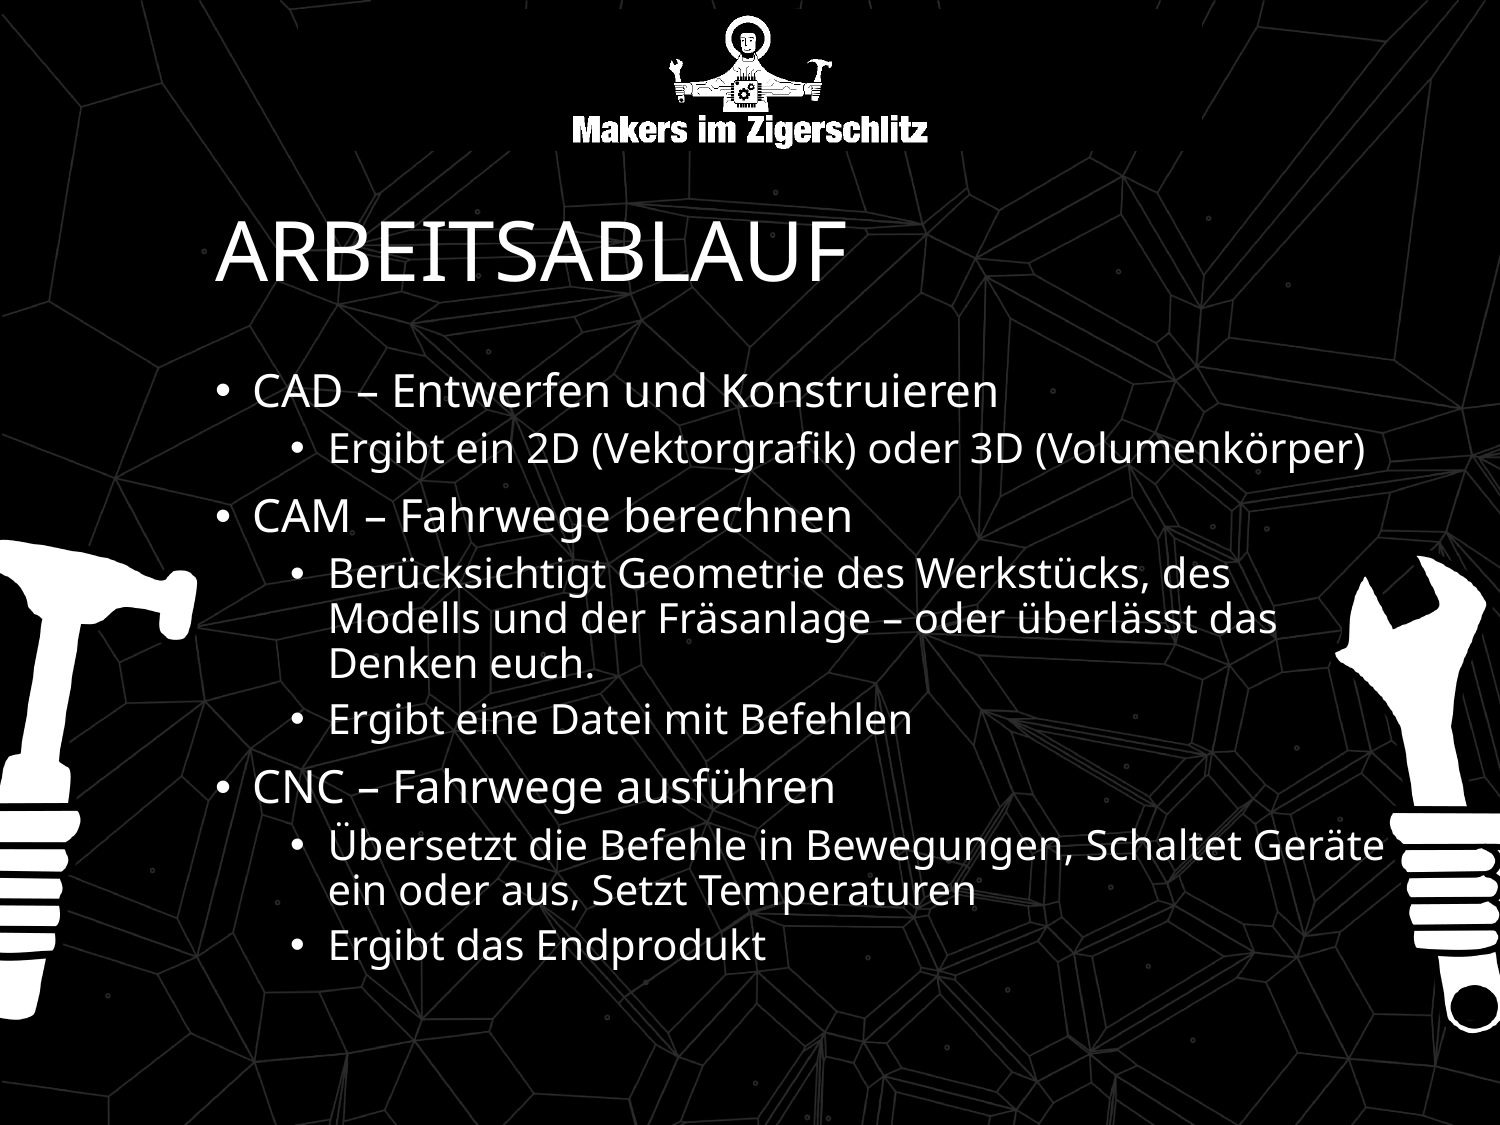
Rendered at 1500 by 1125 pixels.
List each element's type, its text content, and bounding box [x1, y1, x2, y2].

picture [0, 0, 1500, 1125]
list CAD – Entwerfen und Konstruieren Ergibt ein 2D (Vektorgrafik) oder 3D (Volumenkörper) CAM – Fahrwege berechnen Berücksichtigt Geometrie des Werkstücks, des Modells und der Fräsanlage – oder überlässt das Denken euch. Ergibt eine Datei mit Befehlen CNC – Fahrwege ausführen Übersetzt die Befehle in Bewegungen, Schaltet Geräte ein oder aus, Setzt Temperaturen Ergibt das Endprodukt [200, 360, 1403, 1028]
title Arbeitsablauf [200, 171, 1403, 338]
